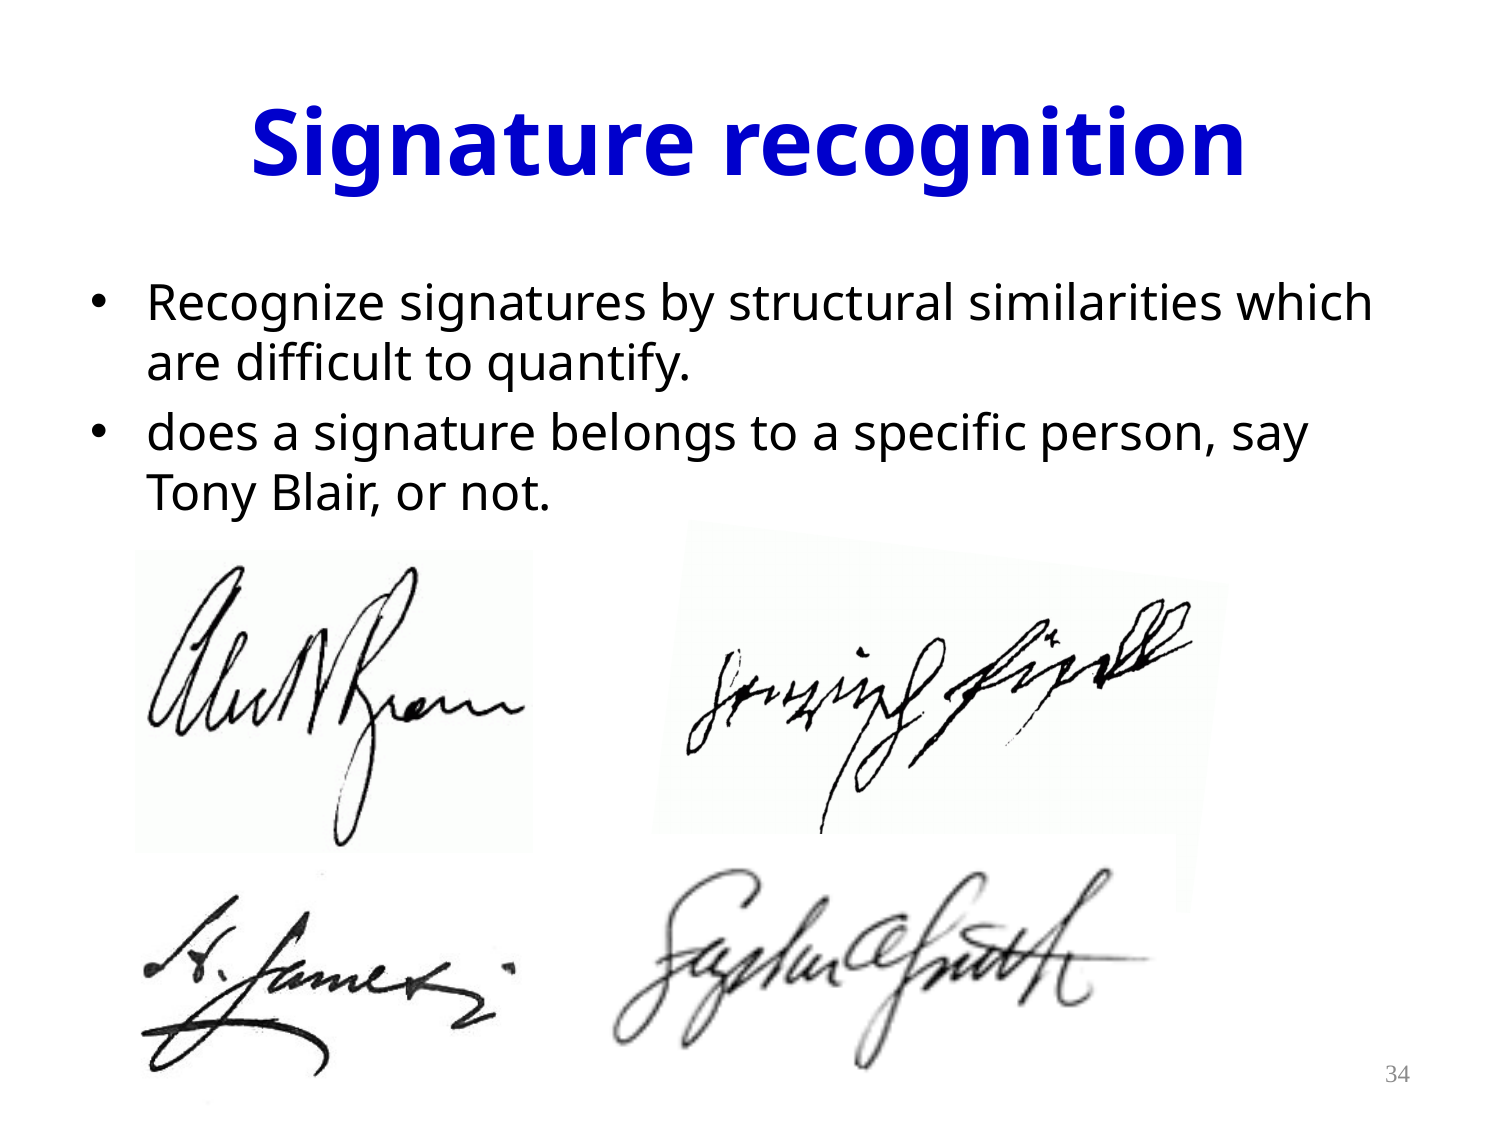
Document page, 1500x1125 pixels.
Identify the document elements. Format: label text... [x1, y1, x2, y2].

title Signature recognition [75, 45, 1425, 233]
slide_number 34 [1074, 1042, 1425, 1103]
list Recognize signatures by structural similarities which are difficult to quantify. does a signature belongs to a specific person, say Tony Blair, or not. [75, 262, 1425, 1005]
picture [608, 520, 1228, 1083]
picture [99, 550, 550, 1107]
